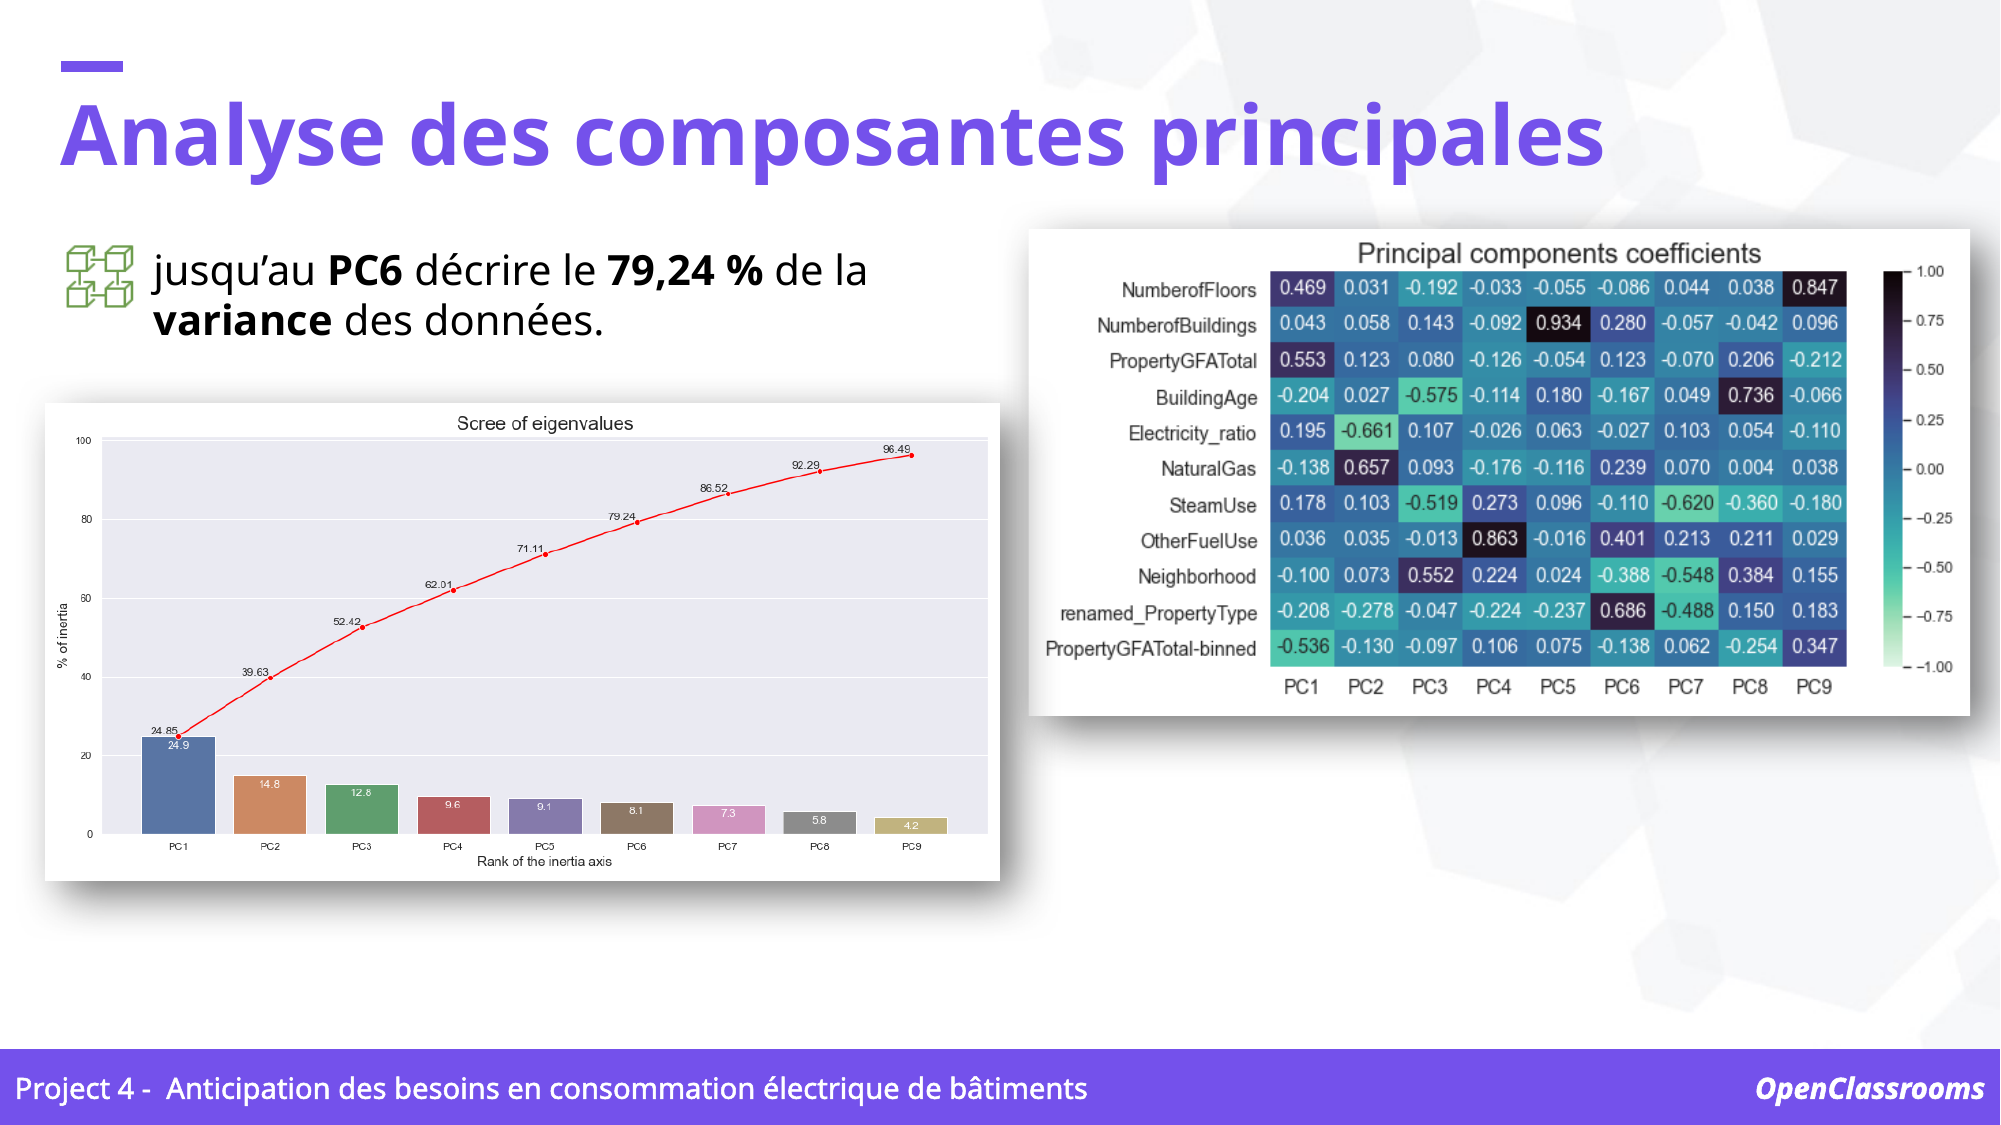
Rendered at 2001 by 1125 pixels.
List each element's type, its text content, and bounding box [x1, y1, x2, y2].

picture [0, 0, 2001, 1125]
text_box [0, 1049, 2000, 1125]
text_box Project 4 - Anticipation des besoins en consommation électrique de bâtiments [0, 1062, 1107, 1112]
text_box [61, 61, 123, 72]
text_box OpenClassrooms [1729, 1062, 2000, 1112]
text_box Analyse des composantes principales [45, 70, 1863, 206]
text_box jusqu’au PC6 décrire le 79,24 % de la variance des données. [138, 236, 942, 352]
